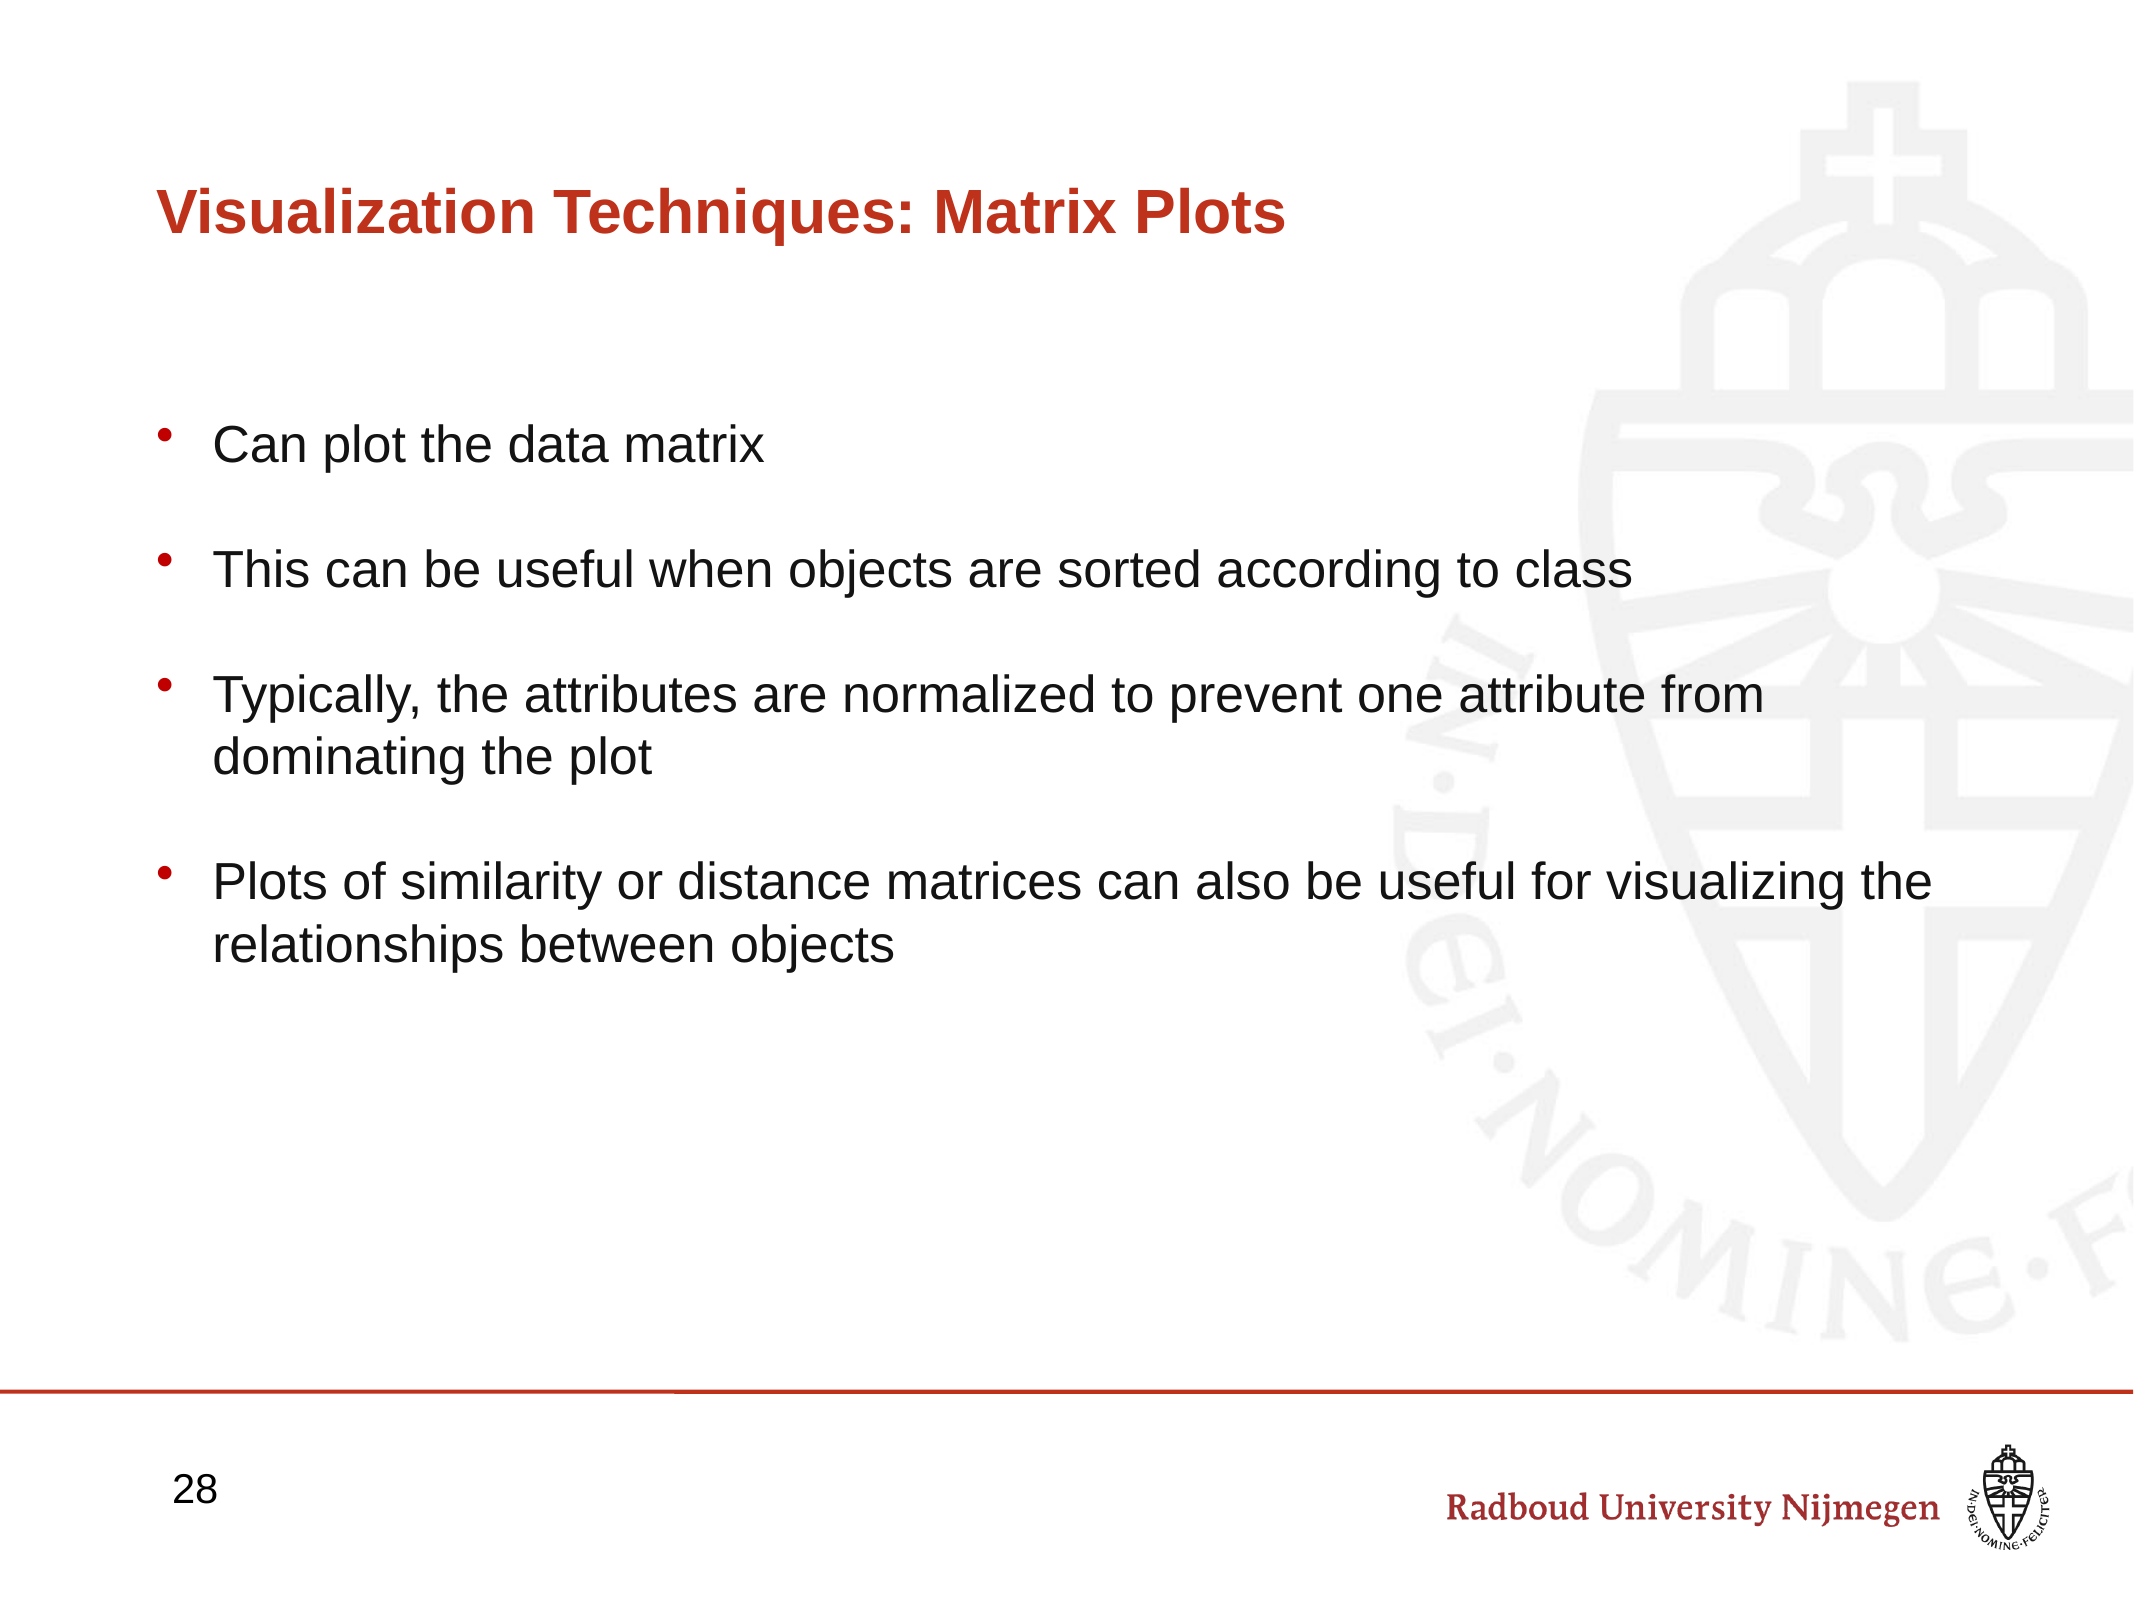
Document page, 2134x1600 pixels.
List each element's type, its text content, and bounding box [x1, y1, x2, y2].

picture [0, 0, 2134, 1389]
list Can plot the data matrix This can be useful when objects are sorted according to class Typically, the attributes are normalized to prevent one attribute from dominating the plot Plots of similarity or distance matrices can also be useful for visualizing the relationships between objects [147, 339, 1961, 1325]
picture [0, 1394, 2134, 1600]
slide_number 28 [157, 1444, 655, 1530]
title Visualization Techniques: Matrix Plots [147, 162, 1961, 336]
